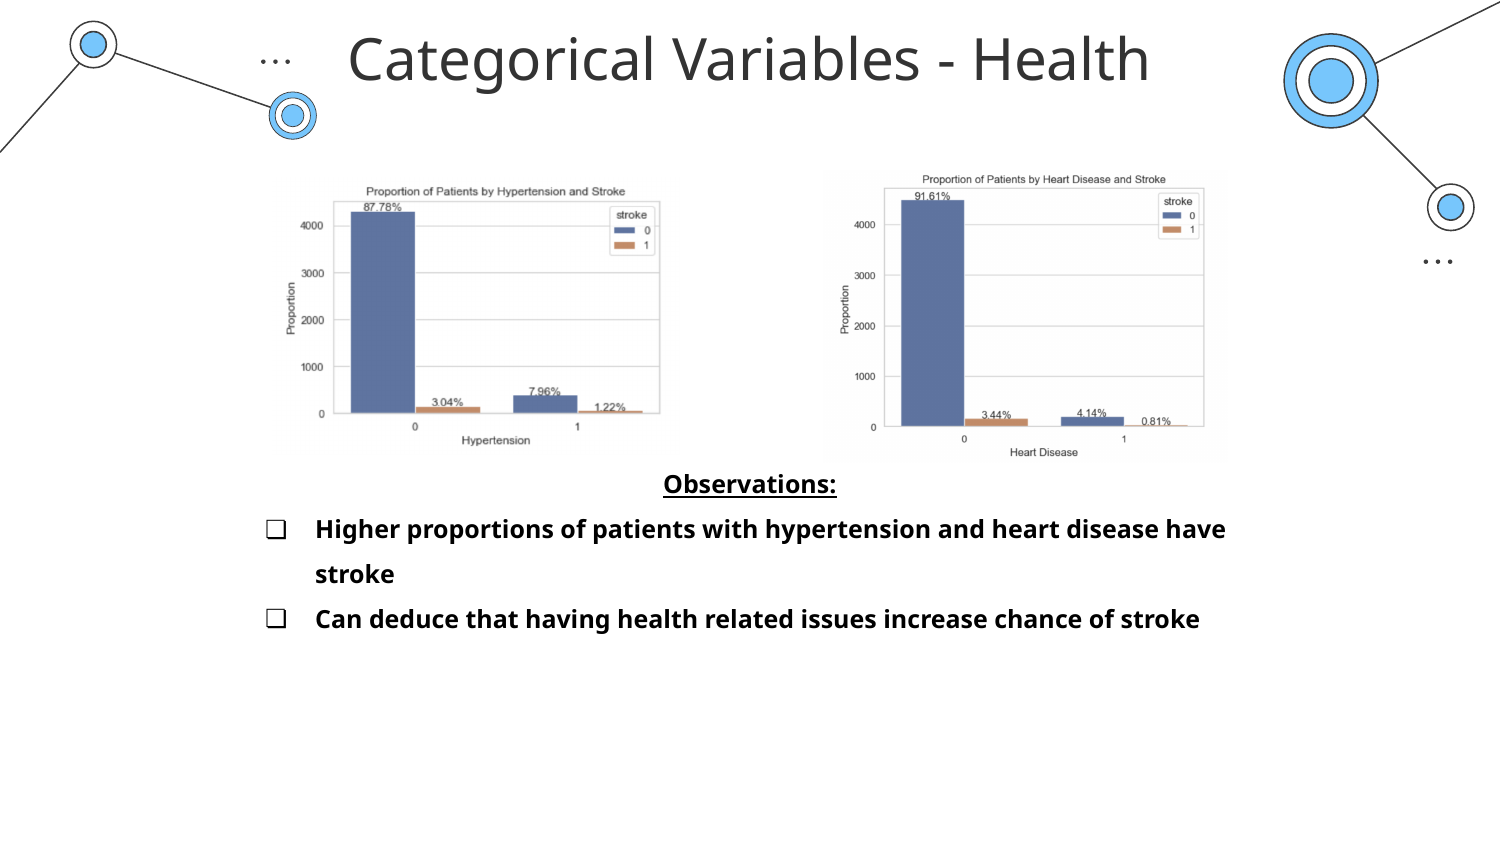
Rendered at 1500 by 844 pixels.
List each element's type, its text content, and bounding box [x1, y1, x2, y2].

picture [271, 177, 680, 455]
text_box Observations: Higher proportions of patients with hypertension and heart disease have stroke Can deduce that having health related issues increase chance of stroke [225, 438, 1275, 786]
picture [823, 169, 1229, 463]
text_box Categorical Variables - Health [118, 6, 1382, 101]
